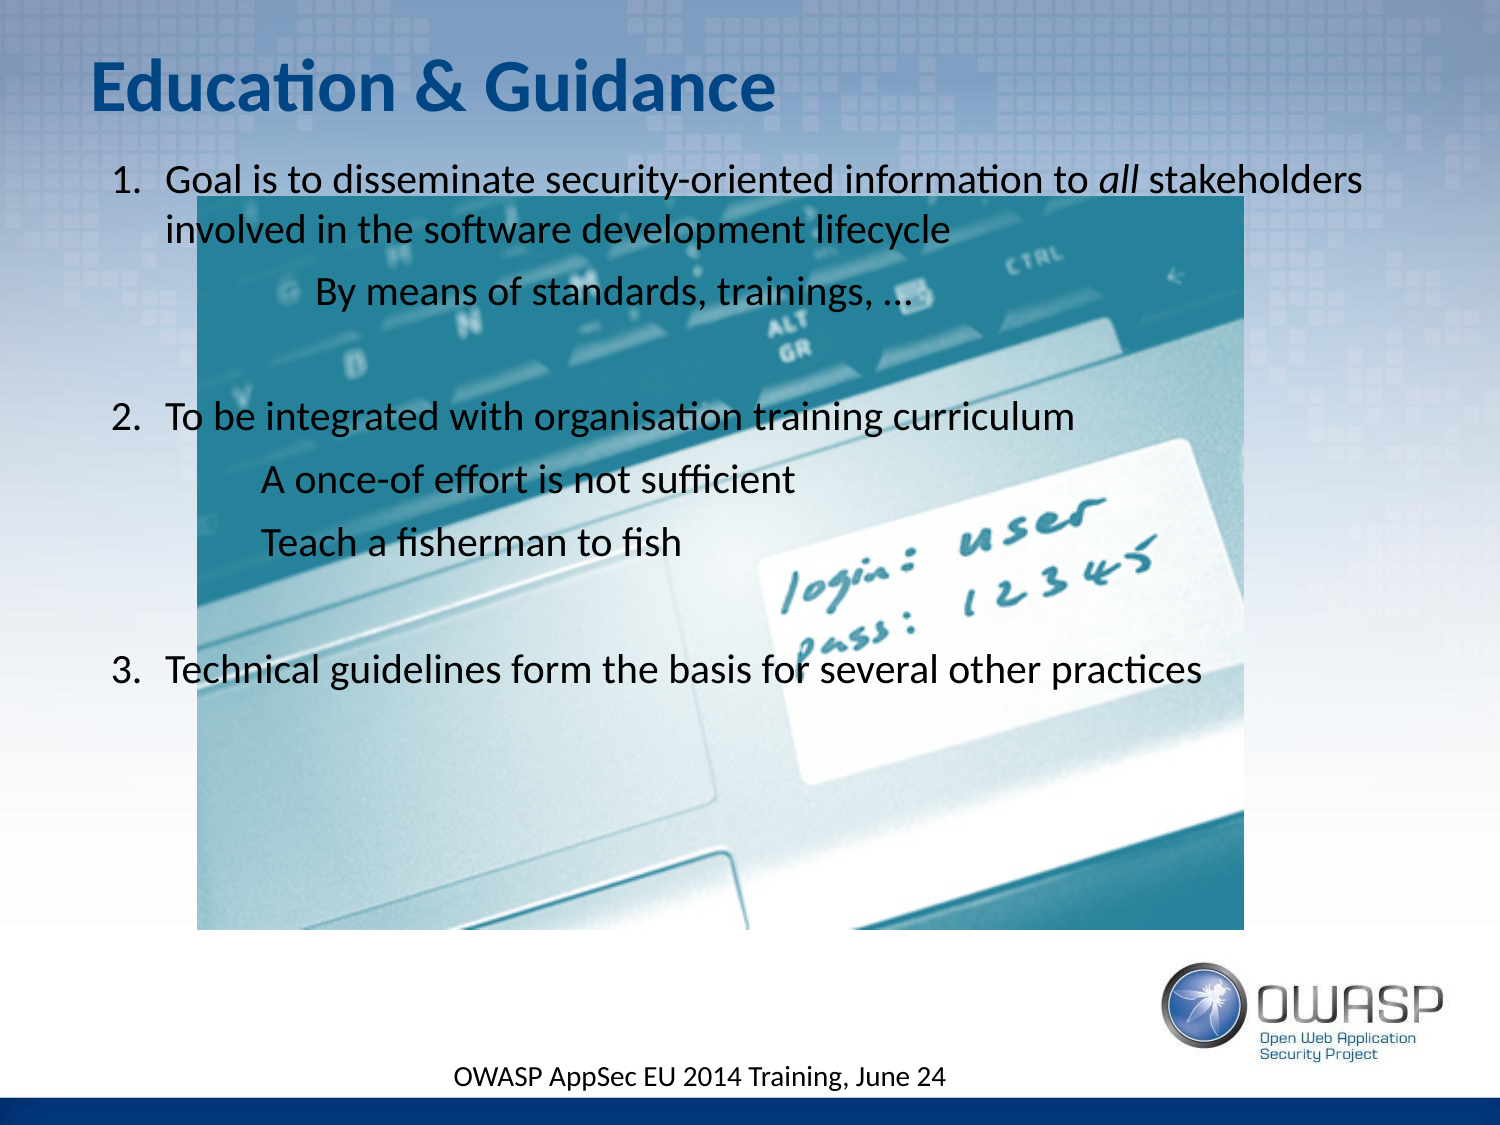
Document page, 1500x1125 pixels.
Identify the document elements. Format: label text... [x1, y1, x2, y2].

picture [0, 0, 1500, 1125]
footer OWASP AppSec EU 2014 Training, June 24 [258, 1042, 1142, 1103]
list Goal is to disseminate security-oriented information to all stakeholders involved in the software development lifecycle By means of standards, trainings, … To be integrated with organisation training curriculum A once-of effort is not sufficient Teach a fisherman to fish Technical guidelines form the basis for several other practices [75, 136, 1425, 1028]
title Education & Guidance [75, 45, 1425, 119]
